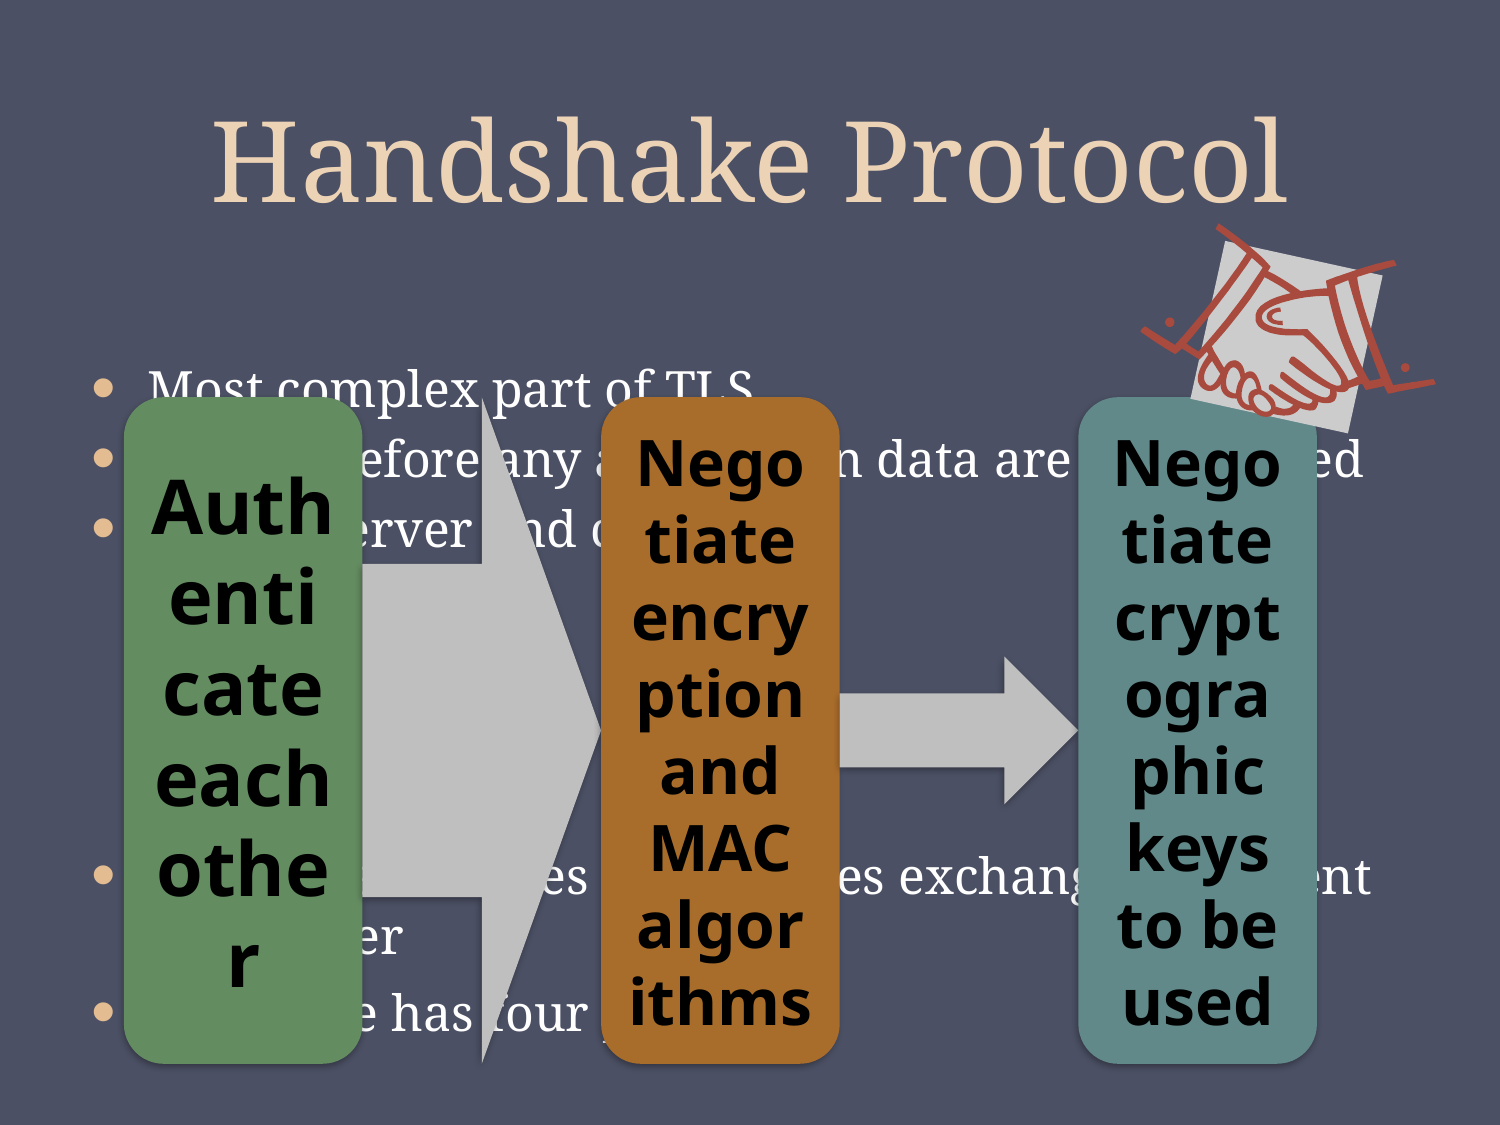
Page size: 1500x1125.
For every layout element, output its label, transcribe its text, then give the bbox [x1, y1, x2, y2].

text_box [123, 396, 1318, 1065]
picture [1144, 238, 1447, 424]
list Most complex part of TLS Is used before any application data are transmitted Allows server and client to: Comprises a series of messages exchanged by client and server Exchange has four phases [76, 349, 1427, 1125]
title Handshake Protocol [0, 45, 1500, 233]
